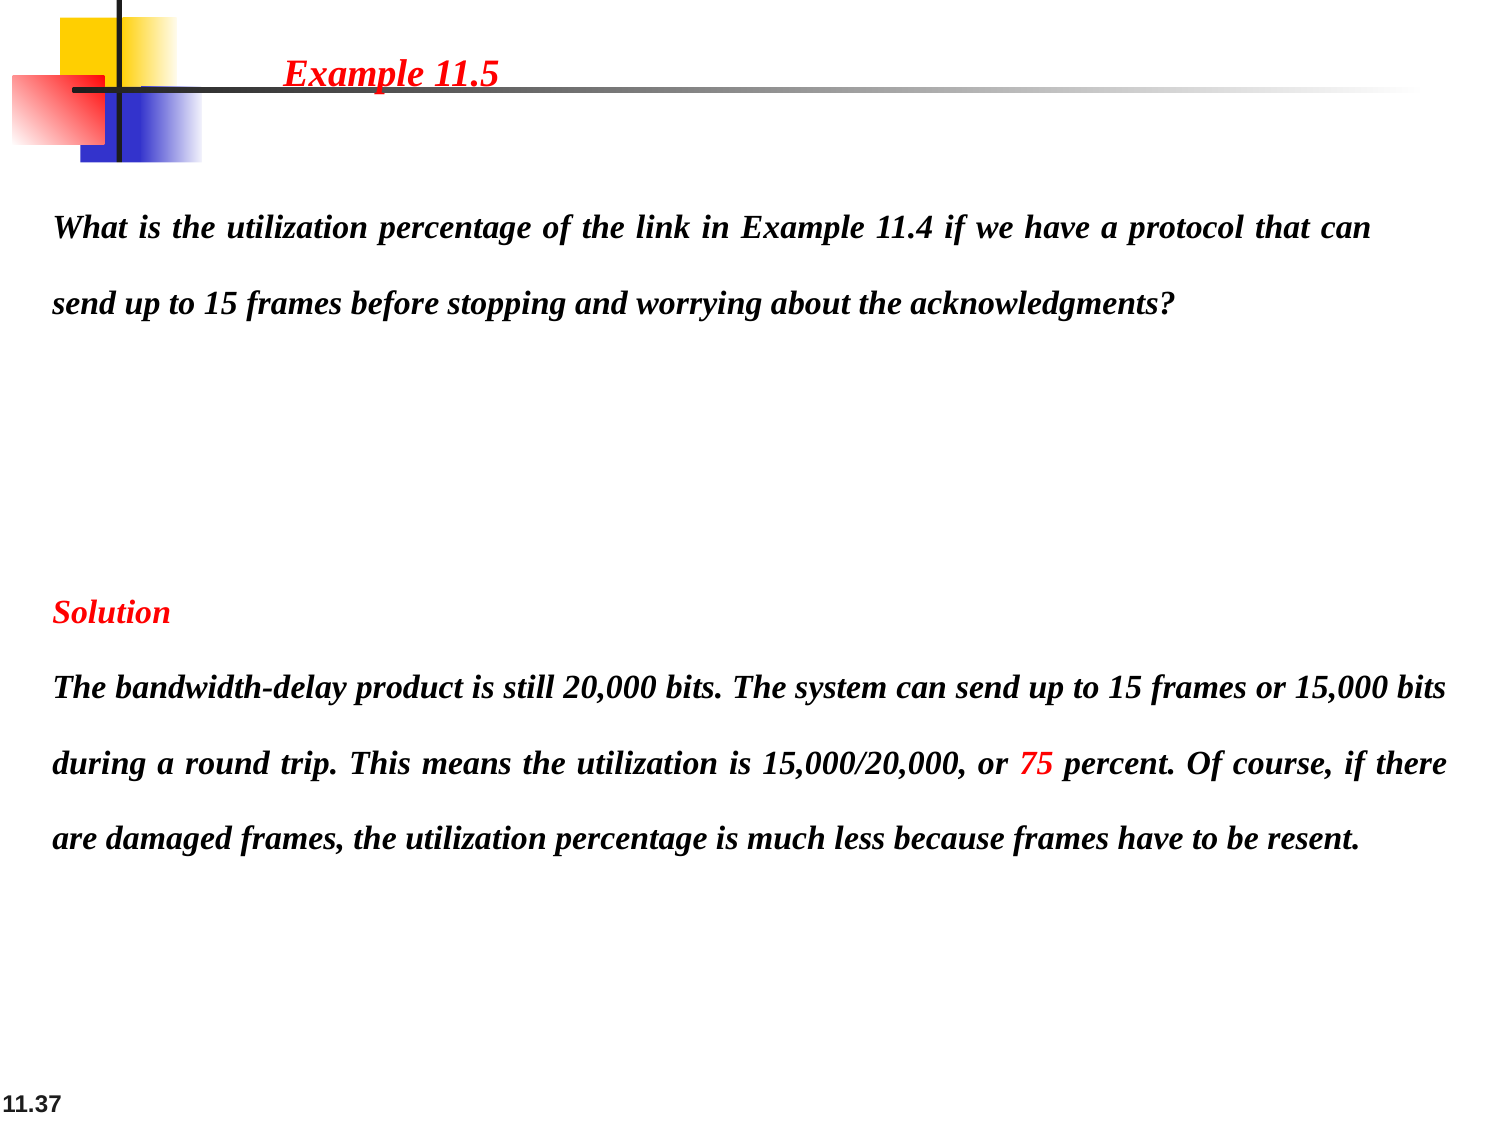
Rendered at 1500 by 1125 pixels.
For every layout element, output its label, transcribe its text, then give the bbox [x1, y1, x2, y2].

text_box [122, 17, 177, 86]
text_box [72, 87, 268, 93]
text_box [141, 93, 202, 162]
text_box [515, 87, 1423, 93]
text_box What is the utilization percentage of the link in Example 11.4 if we have a protocol that can send up to 15 frames before stopping and worrying about the acknowledgments? [37, 162, 1388, 329]
text_box Example 11.5 [268, 0, 515, 101]
text_box [116, 93, 122, 162]
text_box Solution The bandwidth-delay product is still 20,000 bits. The system can send up to 15 frames or 15,000 bits during a round trip. This means the utilization is 15,000/20,000, or 75 percent. Of course, if there are damaged frames, the utilization percentage is much less because frames have to be resent. [37, 547, 1463, 864]
text_box [80, 93, 116, 162]
text_box [122, 93, 141, 162]
slide_number 11.37 [0, 1050, 300, 1125]
text_box [116, 0, 122, 87]
text_box [12, 75, 105, 145]
text_box [60, 17, 116, 86]
